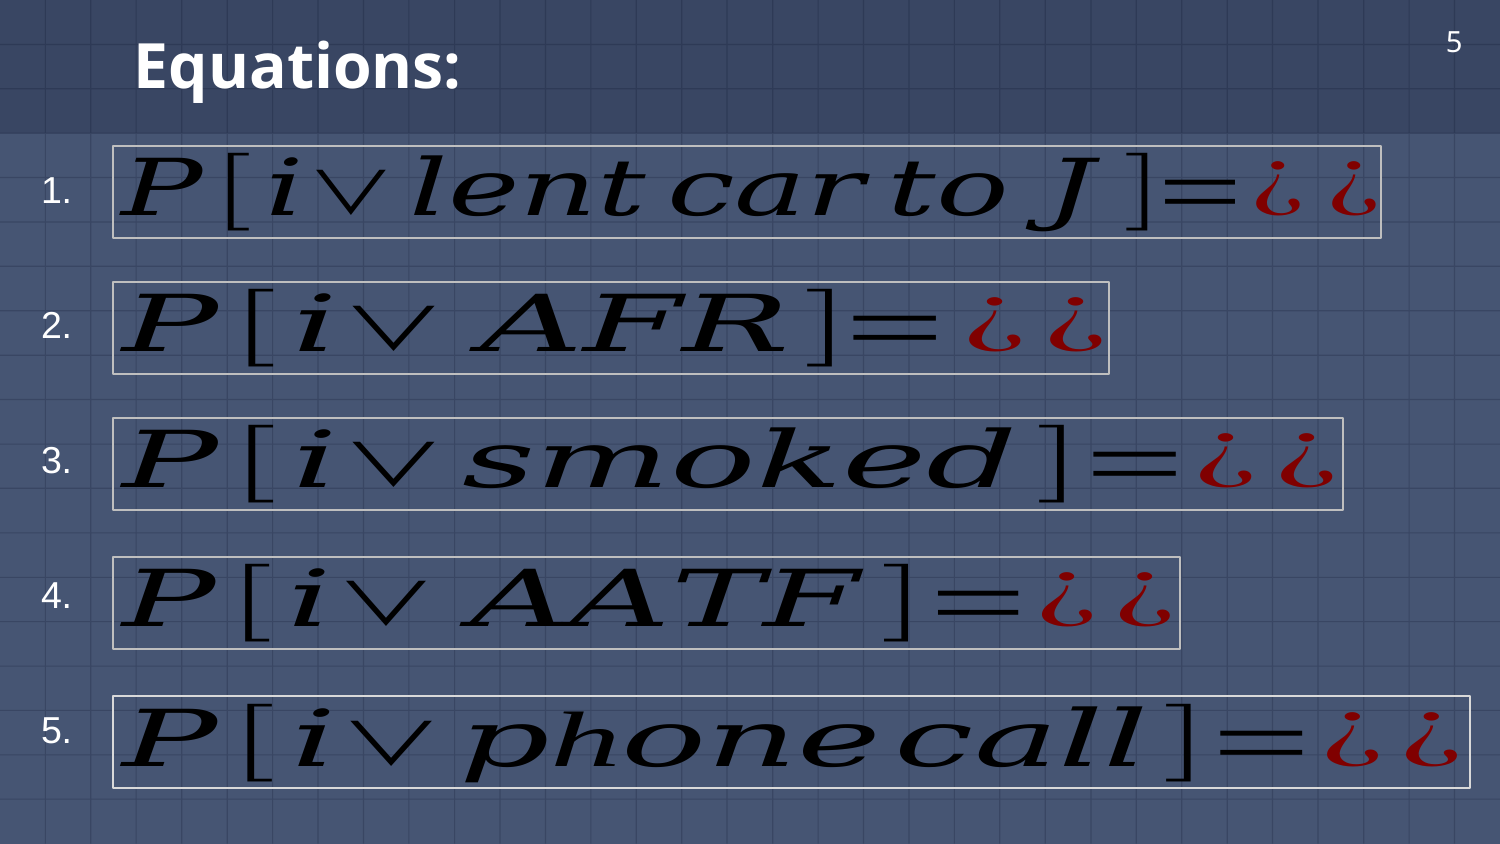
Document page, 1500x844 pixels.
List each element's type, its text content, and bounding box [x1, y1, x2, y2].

text_box 1. 2. 3. 4. 5. [10, 159, 103, 759]
title Equations: [119, 0, 1380, 116]
slide_number 5 [1408, 0, 1500, 88]
